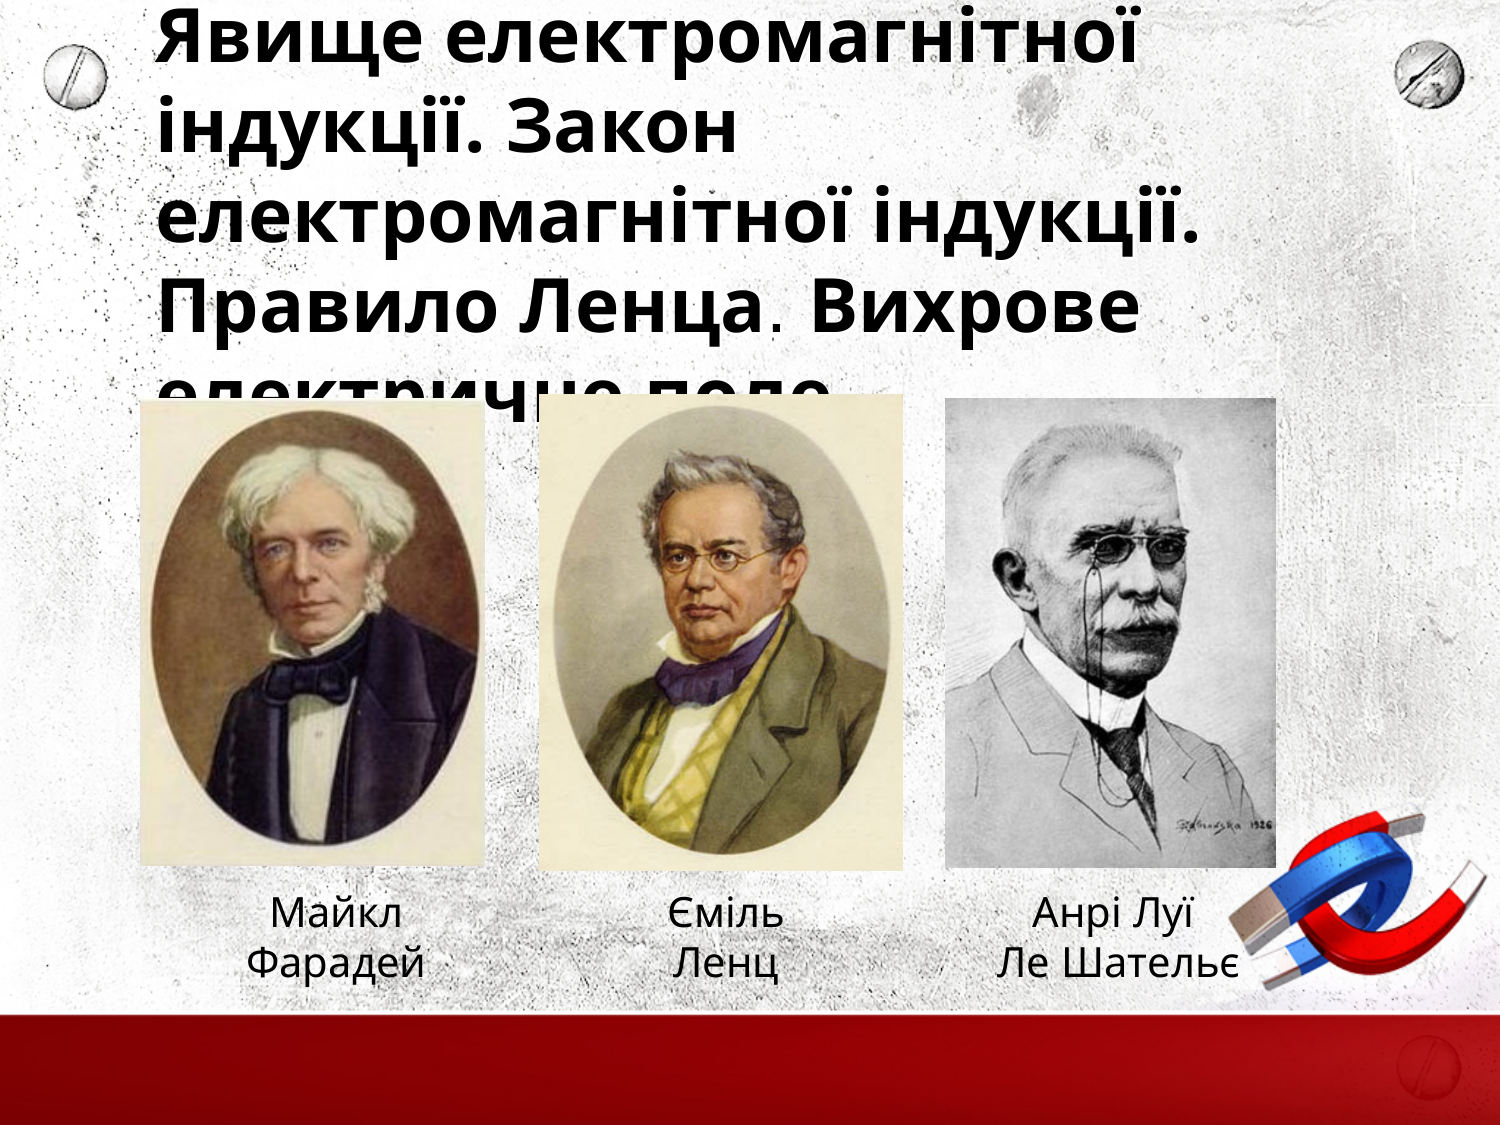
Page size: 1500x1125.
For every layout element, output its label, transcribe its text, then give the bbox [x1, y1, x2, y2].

text_box Майкл Фарадей [164, 878, 509, 994]
text_box Анрі Луї Ле Шательє [960, 878, 1278, 994]
picture [0, 0, 1500, 1125]
text_box Єміль Ленц [621, 879, 832, 994]
title Явище електромагнітної індукції. Закон електромагнітної індукції. Правило Ленца. Вихрове електричне поле [140, 46, 1466, 378]
